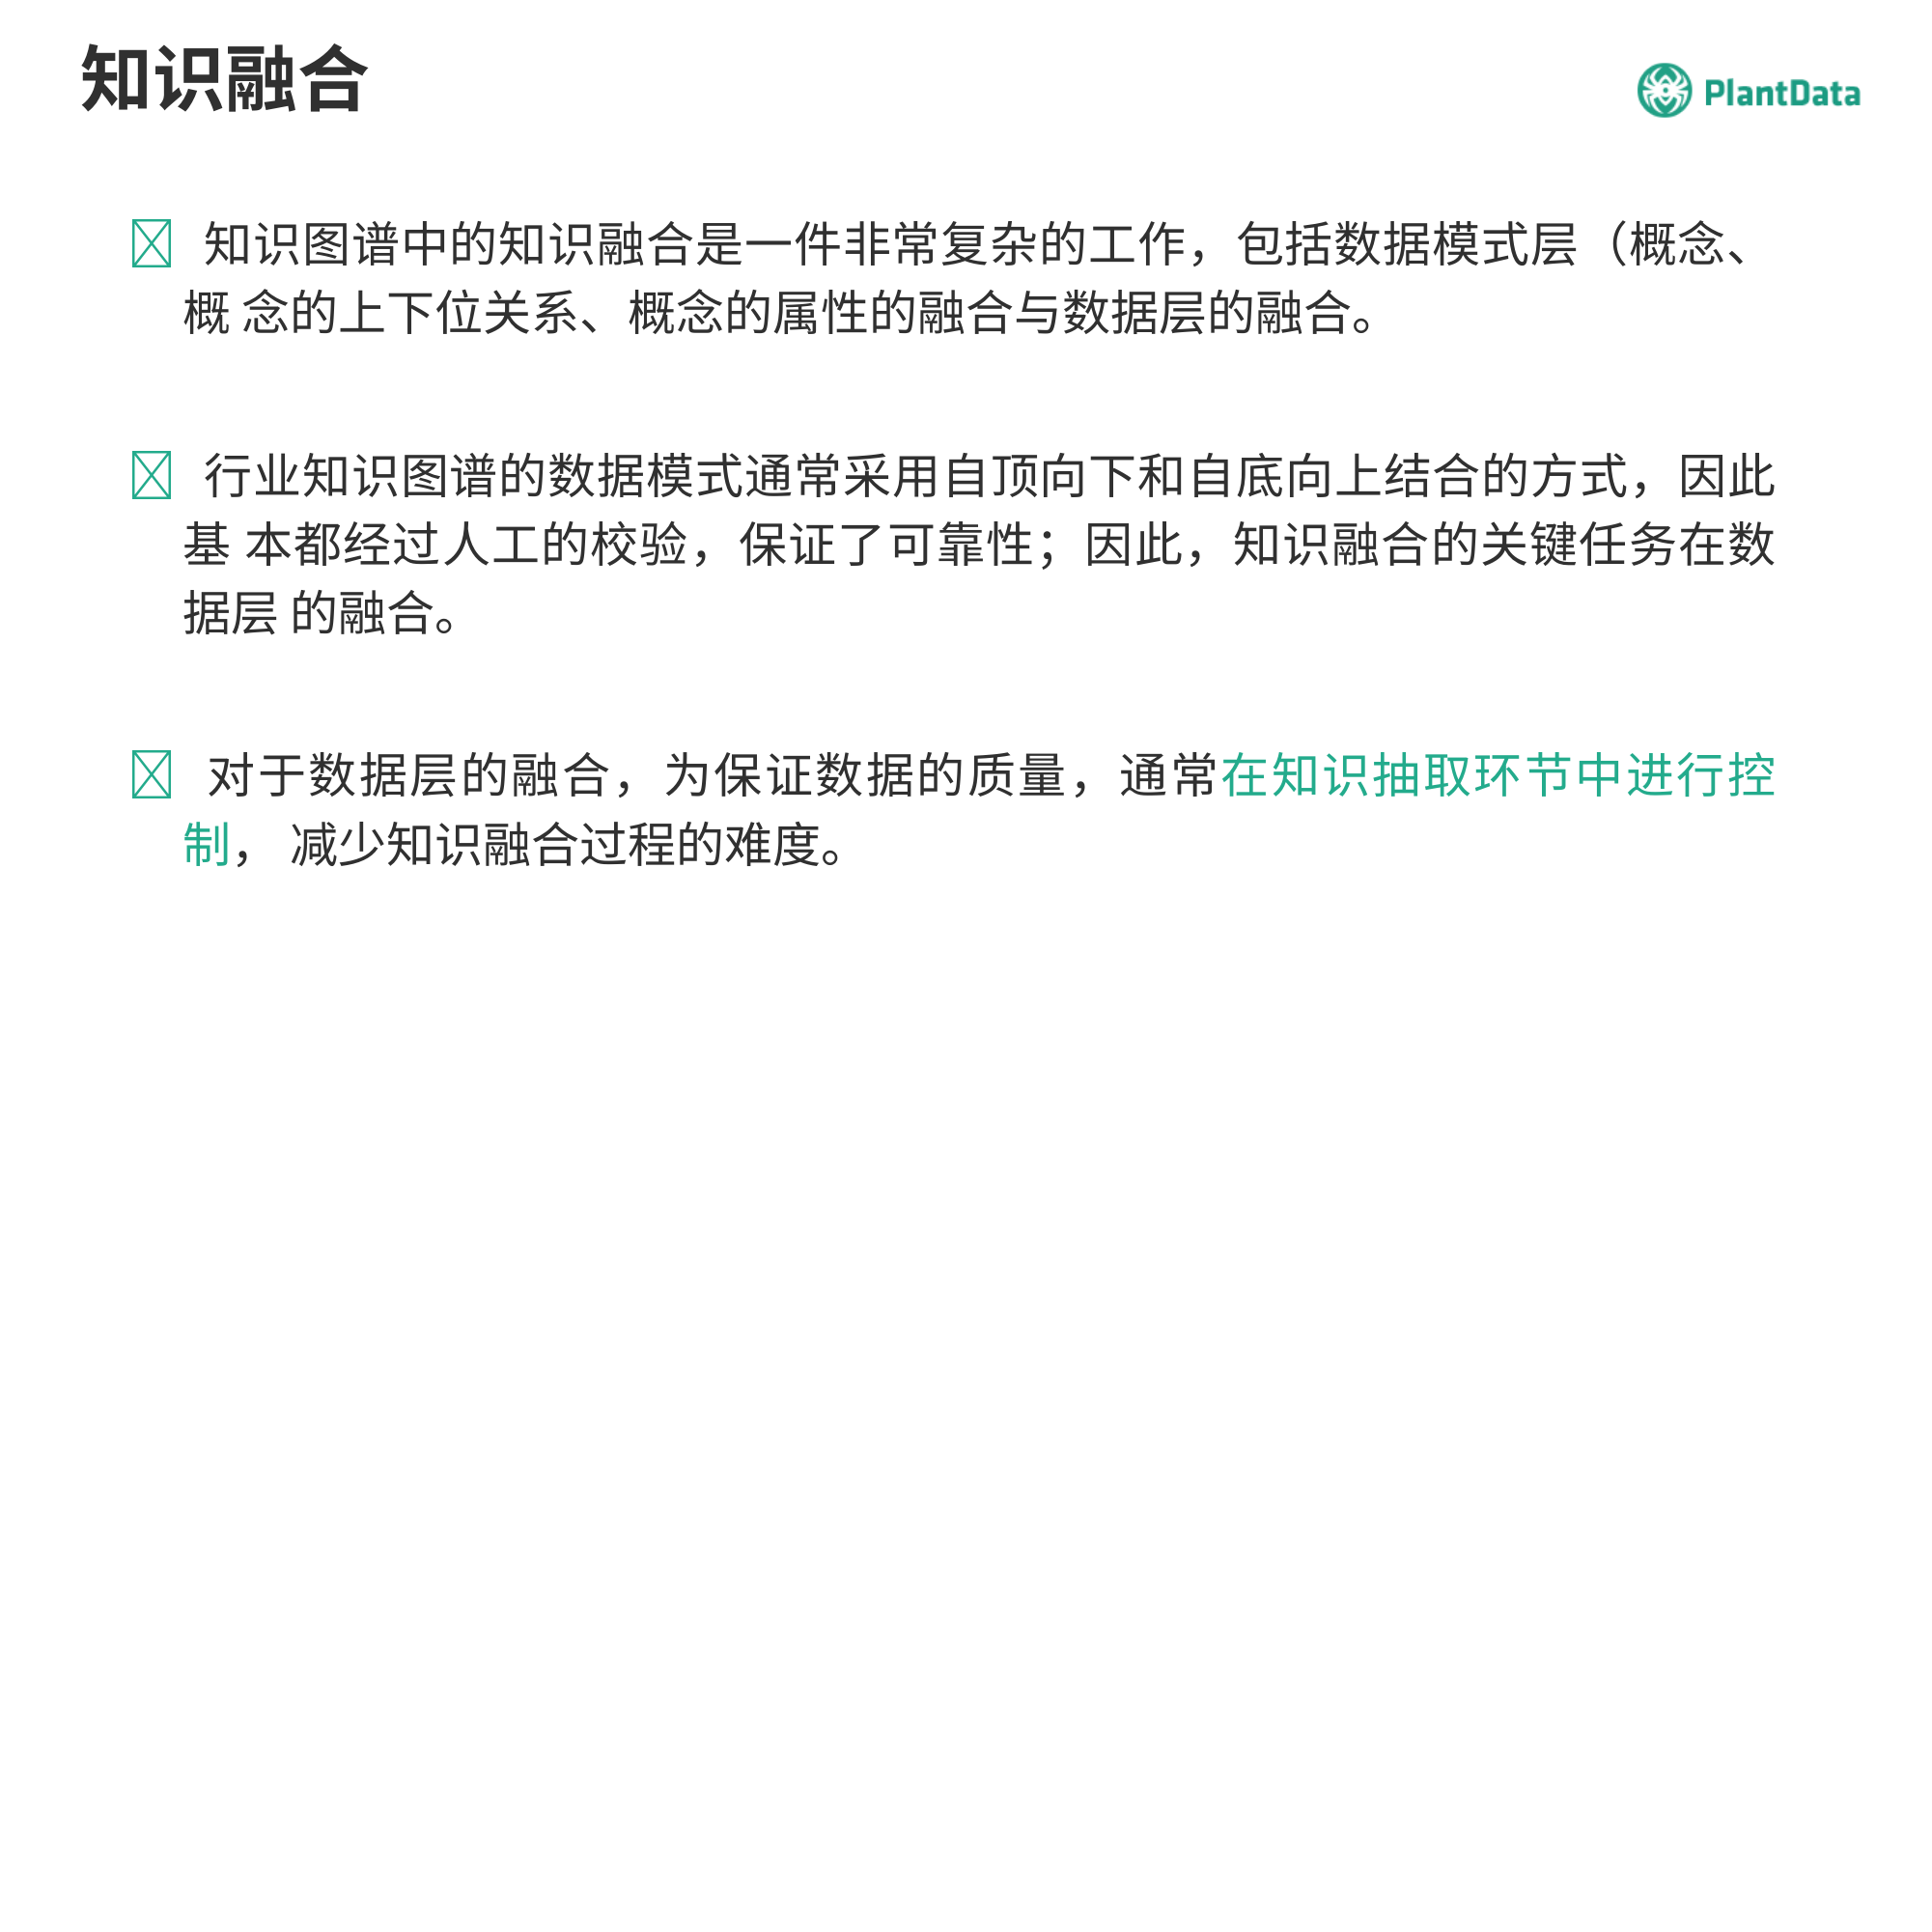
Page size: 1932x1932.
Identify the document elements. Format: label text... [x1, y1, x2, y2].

text_box  知识图谱中的知识融合是一件非常复杂的工作，包括数据模式层（概念、概 念的上下位关系、概念的属性的融合与数据层的融合。  行业知识图谱的数据模式通常采用自顶向下和自底向上结合的方式，因此基 本都经过人工的校验，保证了可靠性；因此，知识融合的关键任务在数据层 的融合。  对于数据层的融合，为保证数据的质量，通常在知识抽取环节中进行控制， 减少知识融合过程的难度。 [126, 203, 1778, 877]
picture [1854, 59, 1866, 121]
title 知识融合 [77, 33, 1854, 123]
